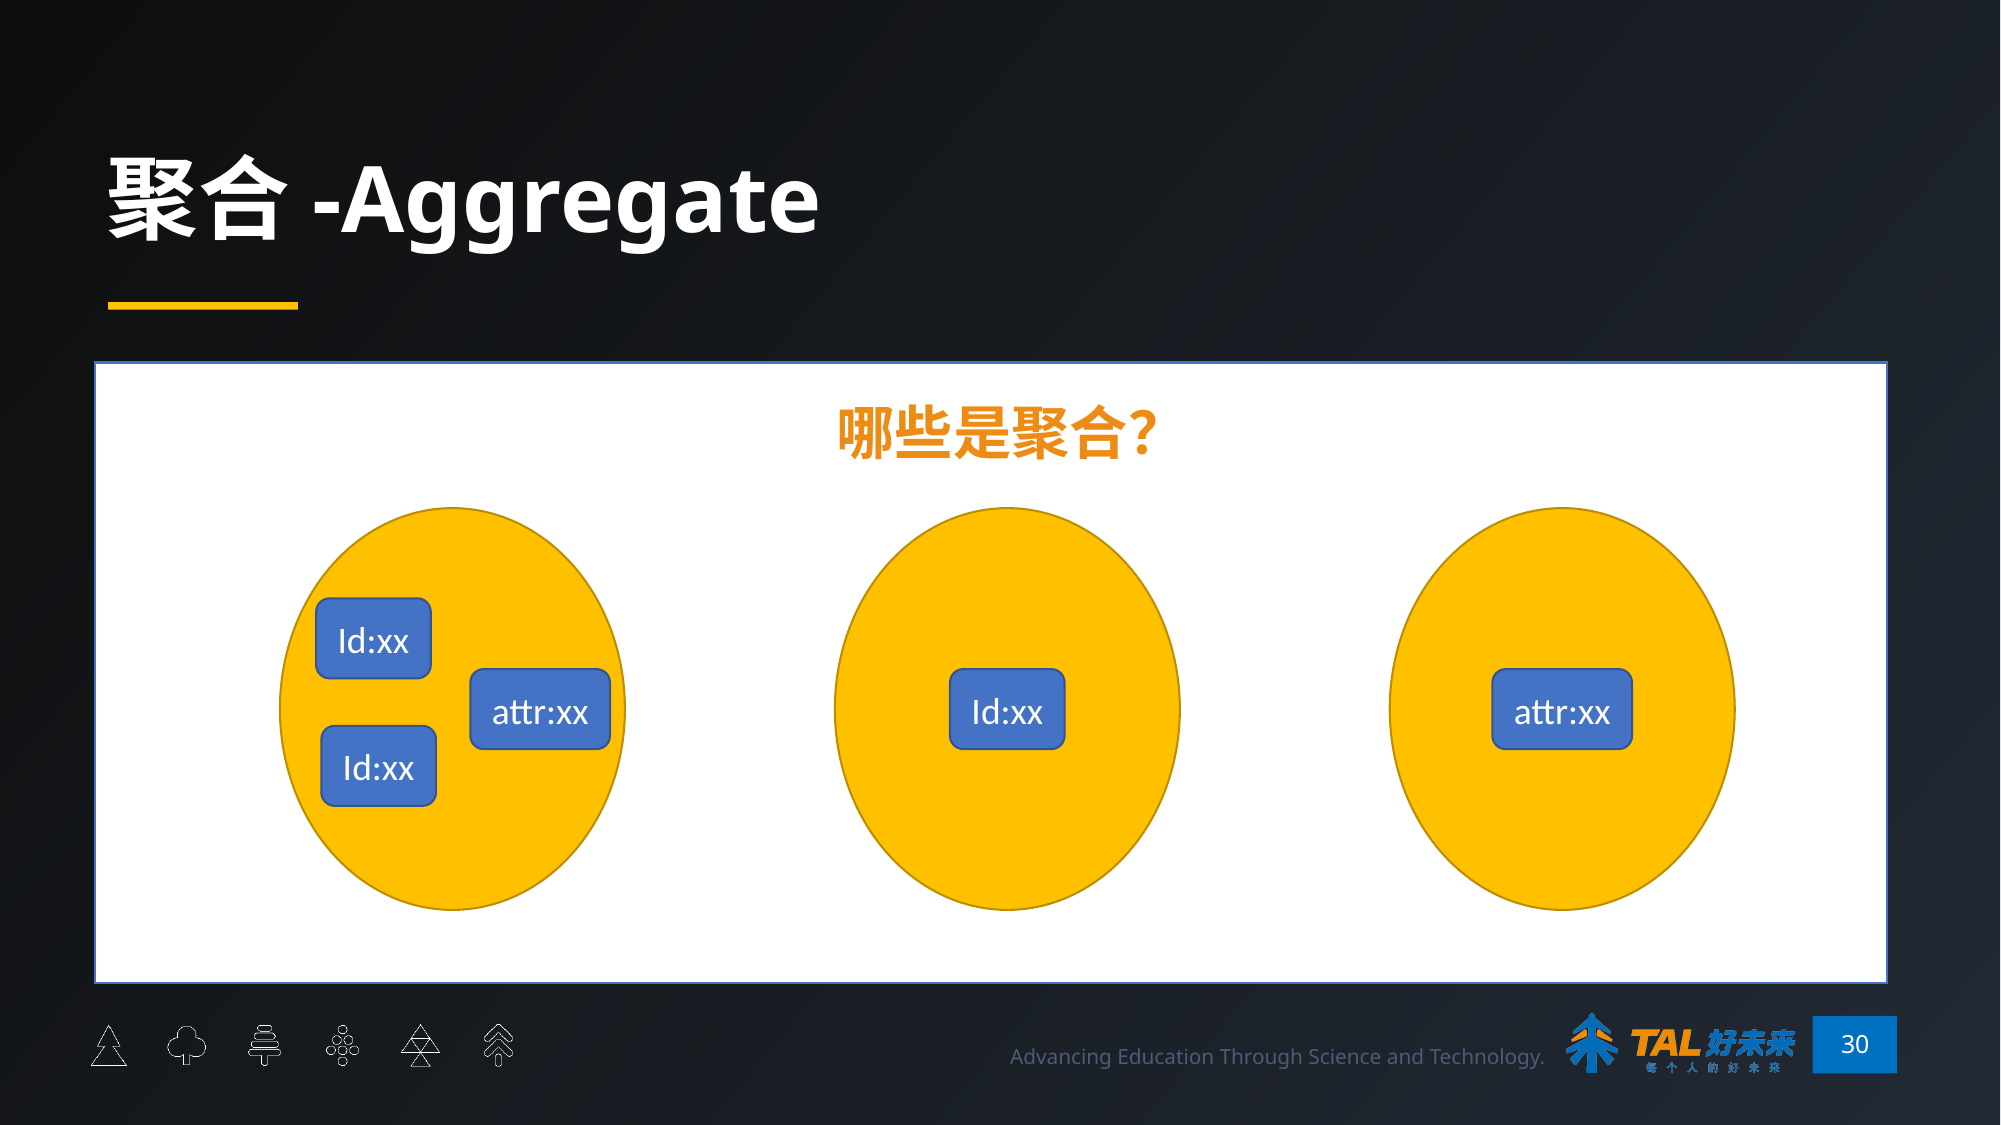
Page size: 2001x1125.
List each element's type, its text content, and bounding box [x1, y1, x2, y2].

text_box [94, 362, 1888, 984]
slide_number 30 [1808, 1013, 1902, 1078]
title 聚合-Aggregate [91, 138, 1888, 267]
text_box [107, 301, 299, 311]
picture [1556, 1003, 1805, 1083]
